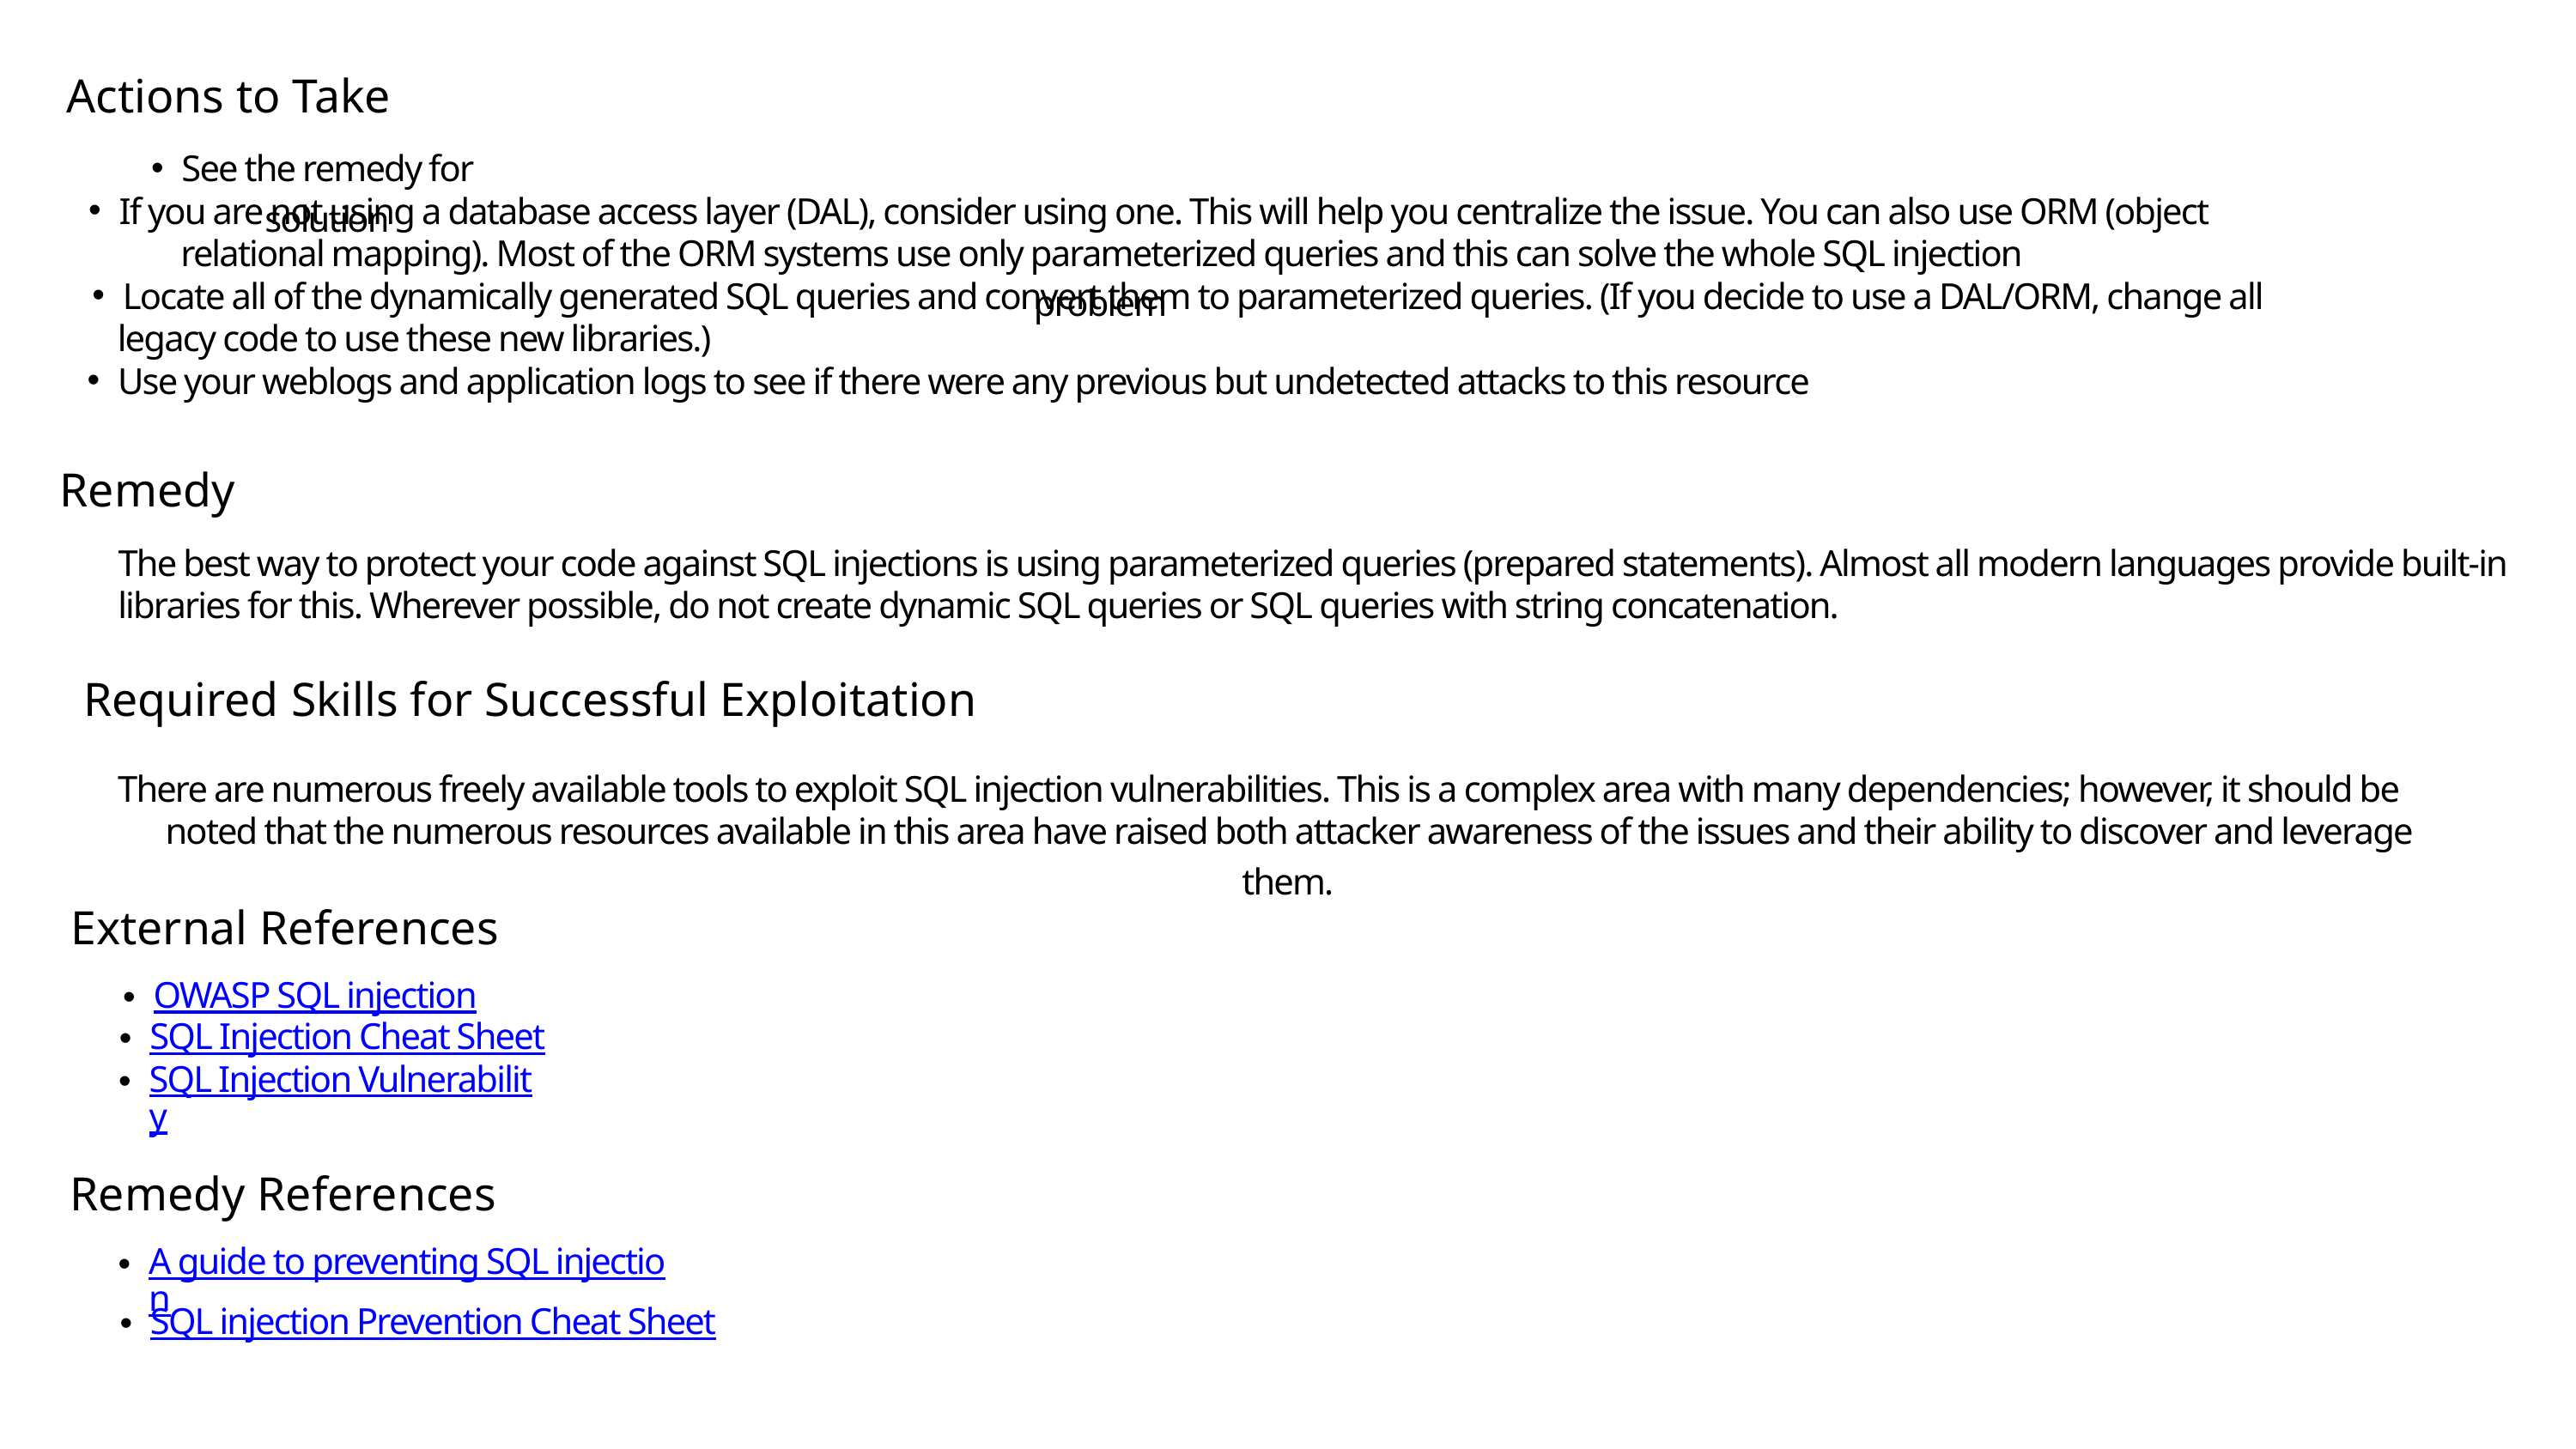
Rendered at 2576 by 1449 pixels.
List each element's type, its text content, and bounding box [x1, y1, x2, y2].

text_box Required Skills for Successful Exploitation [55, 661, 1005, 726]
text_box The best way to protect your code against SQL injections is using parameterized queries (prepared statements). Almost all modern languages provide built-in [116, 533, 2517, 584]
text_box noted that the numerous resources available in this area have raised both attacker awareness of the issues and their ability to discover and leverage them. [125, 801, 2451, 902]
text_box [58, 1161, 717, 1347]
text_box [58, 894, 549, 1104]
text_box libraries for this. Wherever possible, do not create dynamic SQL queries or SQL queries with string concatenation. [116, 575, 1840, 626]
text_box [55, 64, 2277, 400]
text_box Remedy [55, 452, 240, 517]
text_box There are numerous freely available tools to exploit SQL injection vulnerabilities. This is a complex area with many dependencies; however, it should be [116, 759, 2409, 809]
